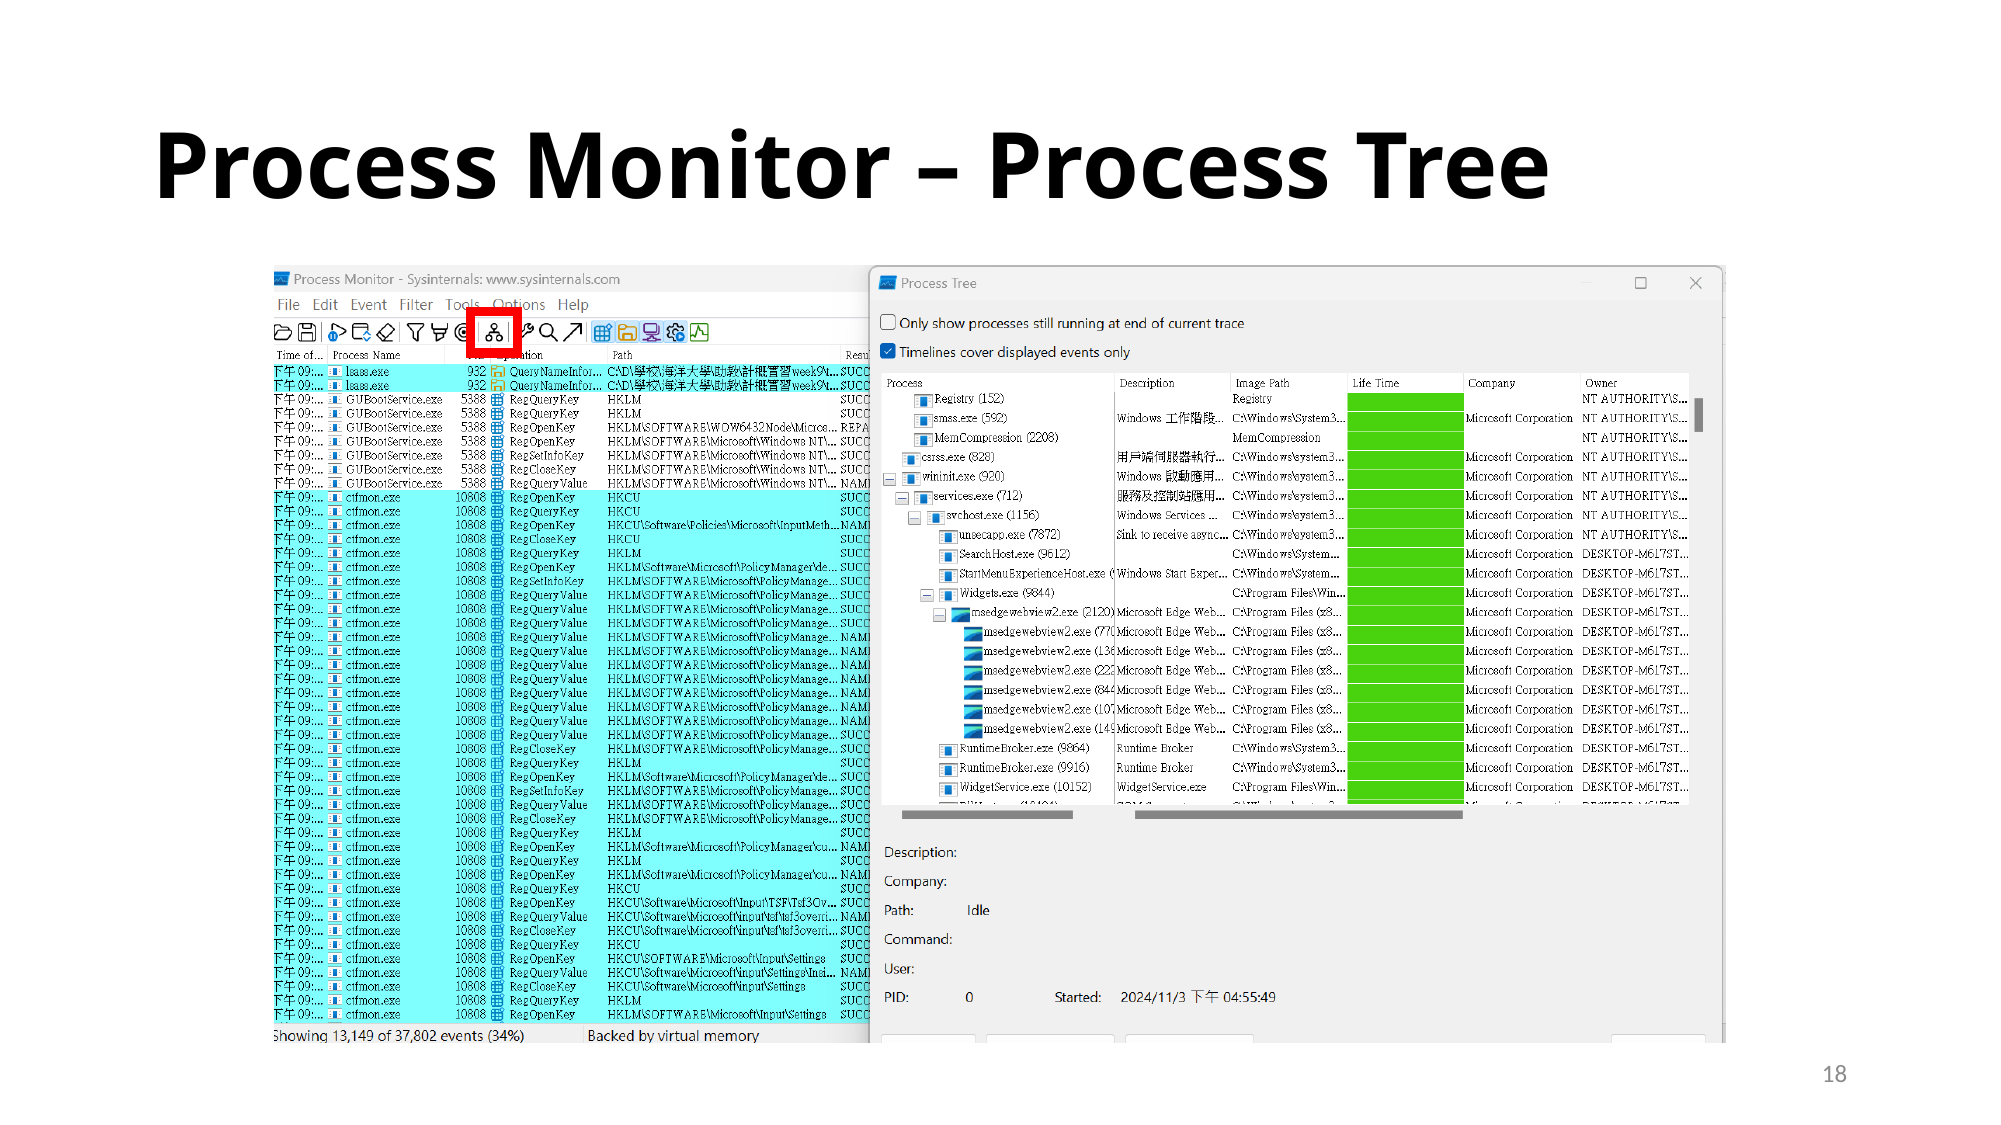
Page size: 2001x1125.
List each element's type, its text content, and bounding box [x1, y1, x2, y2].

picture [274, 265, 1726, 1043]
slide_number 18 [1412, 1042, 1863, 1103]
title Process Monitor – Process Tree [137, 59, 1863, 278]
